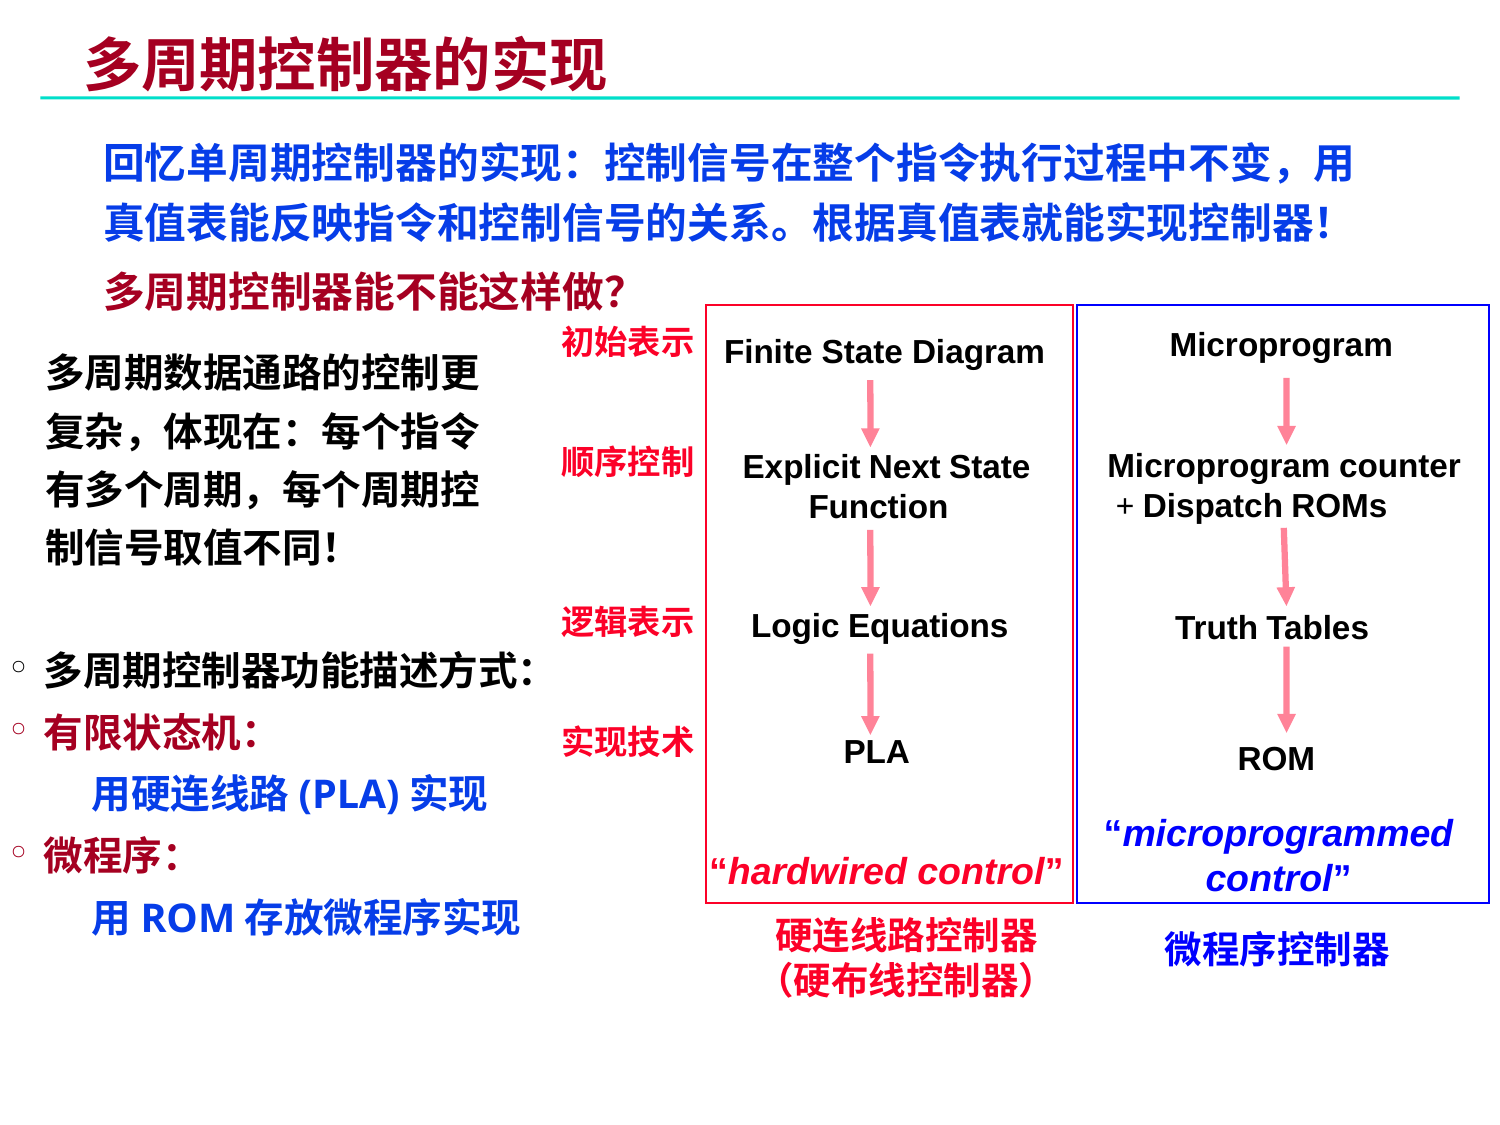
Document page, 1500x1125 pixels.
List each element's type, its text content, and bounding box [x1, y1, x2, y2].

text_box 微程序控制器 [1150, 918, 1458, 979]
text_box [694, 305, 1076, 904]
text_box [1076, 305, 1490, 906]
text_box 初始表示 顺序控制 逻辑表示 实现技术 [546, 314, 694, 848]
text_box 硬连线路控制器 （硬布线控制器） [739, 904, 1074, 1010]
text_box 回忆单周期控制器的实现：控制信号在整个指令执行过程中不变，用真值表能反映指令和控制信号的关系。根据真值表就能实现控制器！ 多周期控制器能不能这样做？ [88, 118, 1401, 323]
title 多周期控制器的实现 [72, 33, 1073, 103]
text_box 多周期数据通路的控制更复杂，体现在：每个指令有多个周期，每个周期控制信号取值不同！ [30, 329, 517, 578]
list 多周期控制器功能描述方式： 有限状态机： 用硬连线路(PLA)实现 微程序： 用ROM存放微程序实现 [0, 627, 691, 942]
